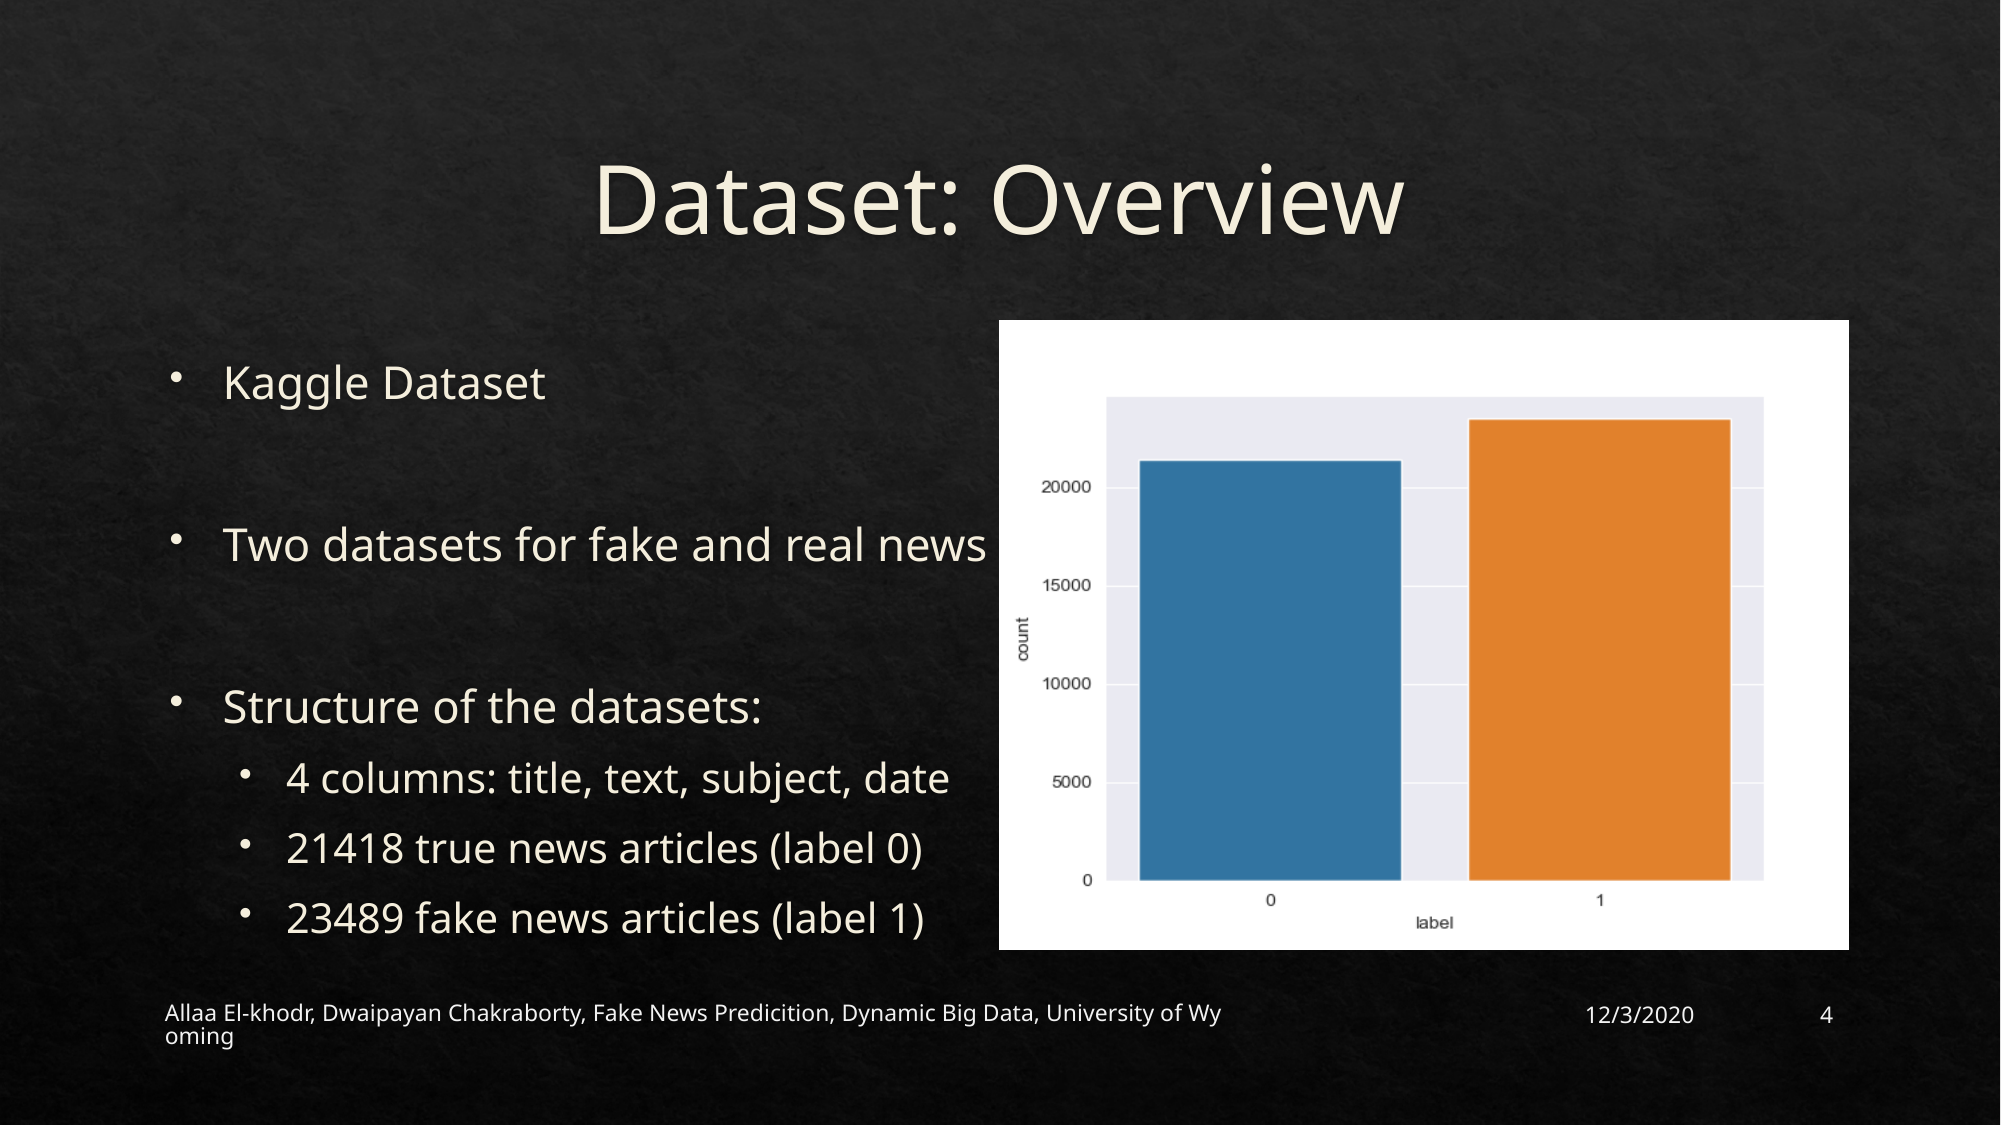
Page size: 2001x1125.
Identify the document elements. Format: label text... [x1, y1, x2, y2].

list Kaggle Dataset Two datasets for fake and real news Structure of the datasets: 4 columns: title, text, subject, date 21418 true news articles (label 0) 23489 fake news articles (label 1) [149, 340, 990, 950]
slide_number 4 [1724, 984, 1849, 1045]
picture [998, 320, 1849, 951]
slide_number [1259, 984, 1710, 1045]
title Dataset: Overview [149, 99, 1849, 307]
footer Allaa El-khodr, Dwaipayan Chakraborty, Fake News Predicition, Dynamic Big Data, University of Wyoming [149, 984, 1245, 1045]
